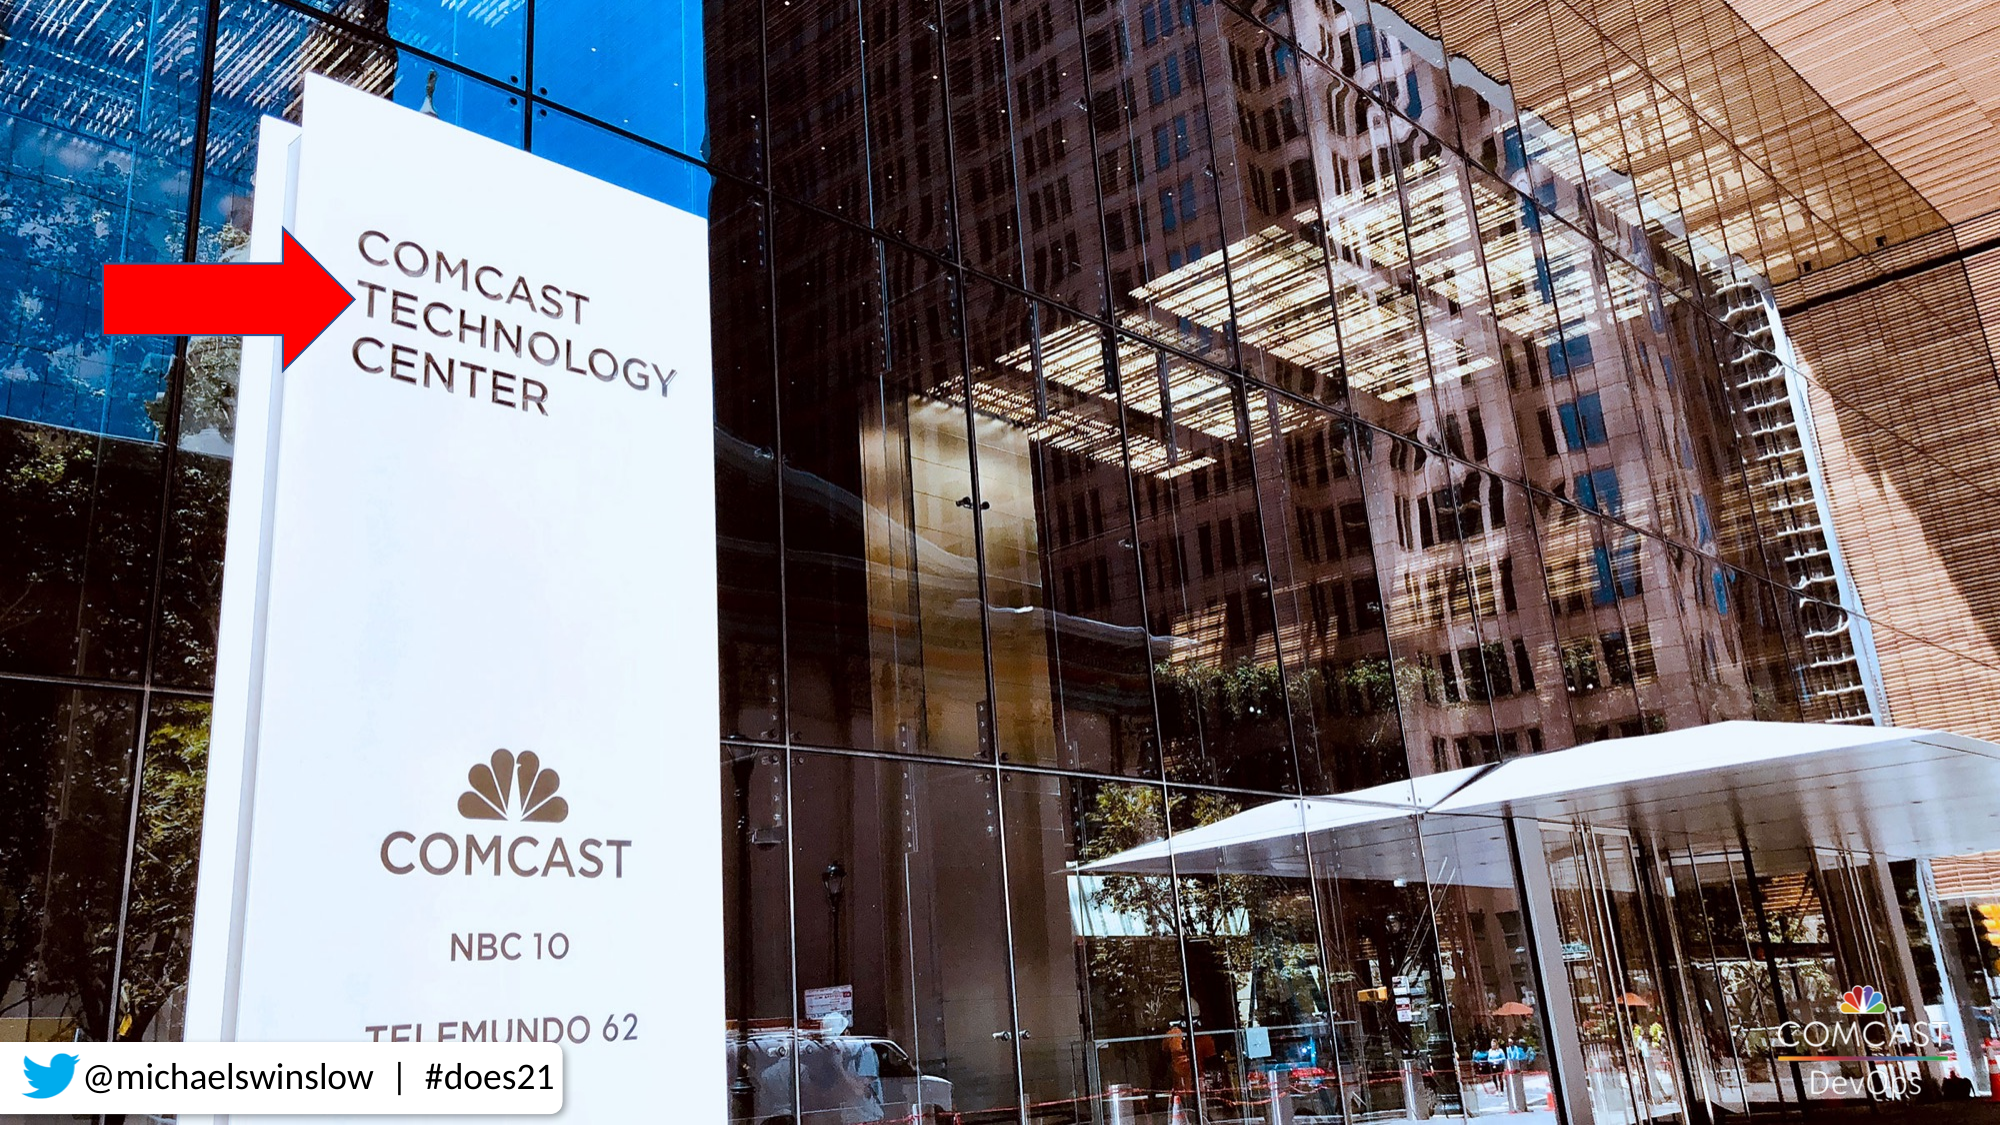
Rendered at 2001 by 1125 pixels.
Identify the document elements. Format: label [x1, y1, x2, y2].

picture [0, 0, 2000, 1125]
text_box [0, 1042, 573, 1115]
